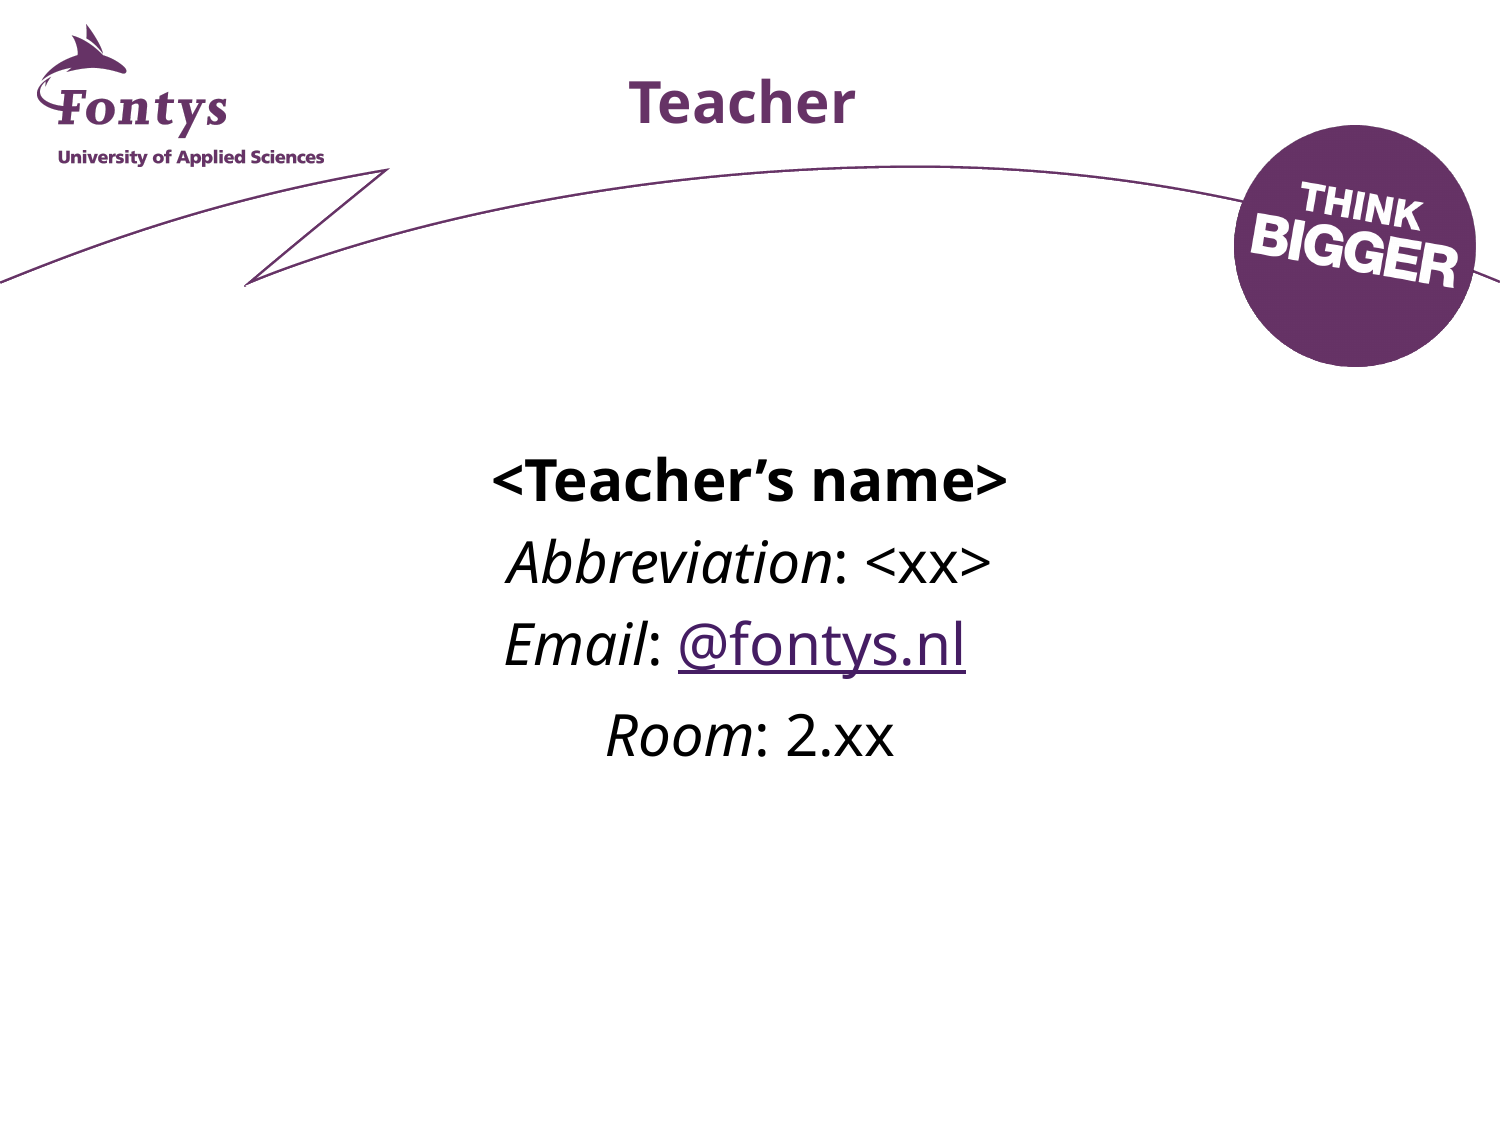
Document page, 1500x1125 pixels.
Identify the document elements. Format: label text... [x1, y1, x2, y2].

picture [0, 0, 1500, 367]
list <Teacher’s name> Abbreviation: <xx> Email: @fontys.nl Room: 2.xx [168, 361, 1332, 870]
title Teacher [311, 65, 1189, 126]
